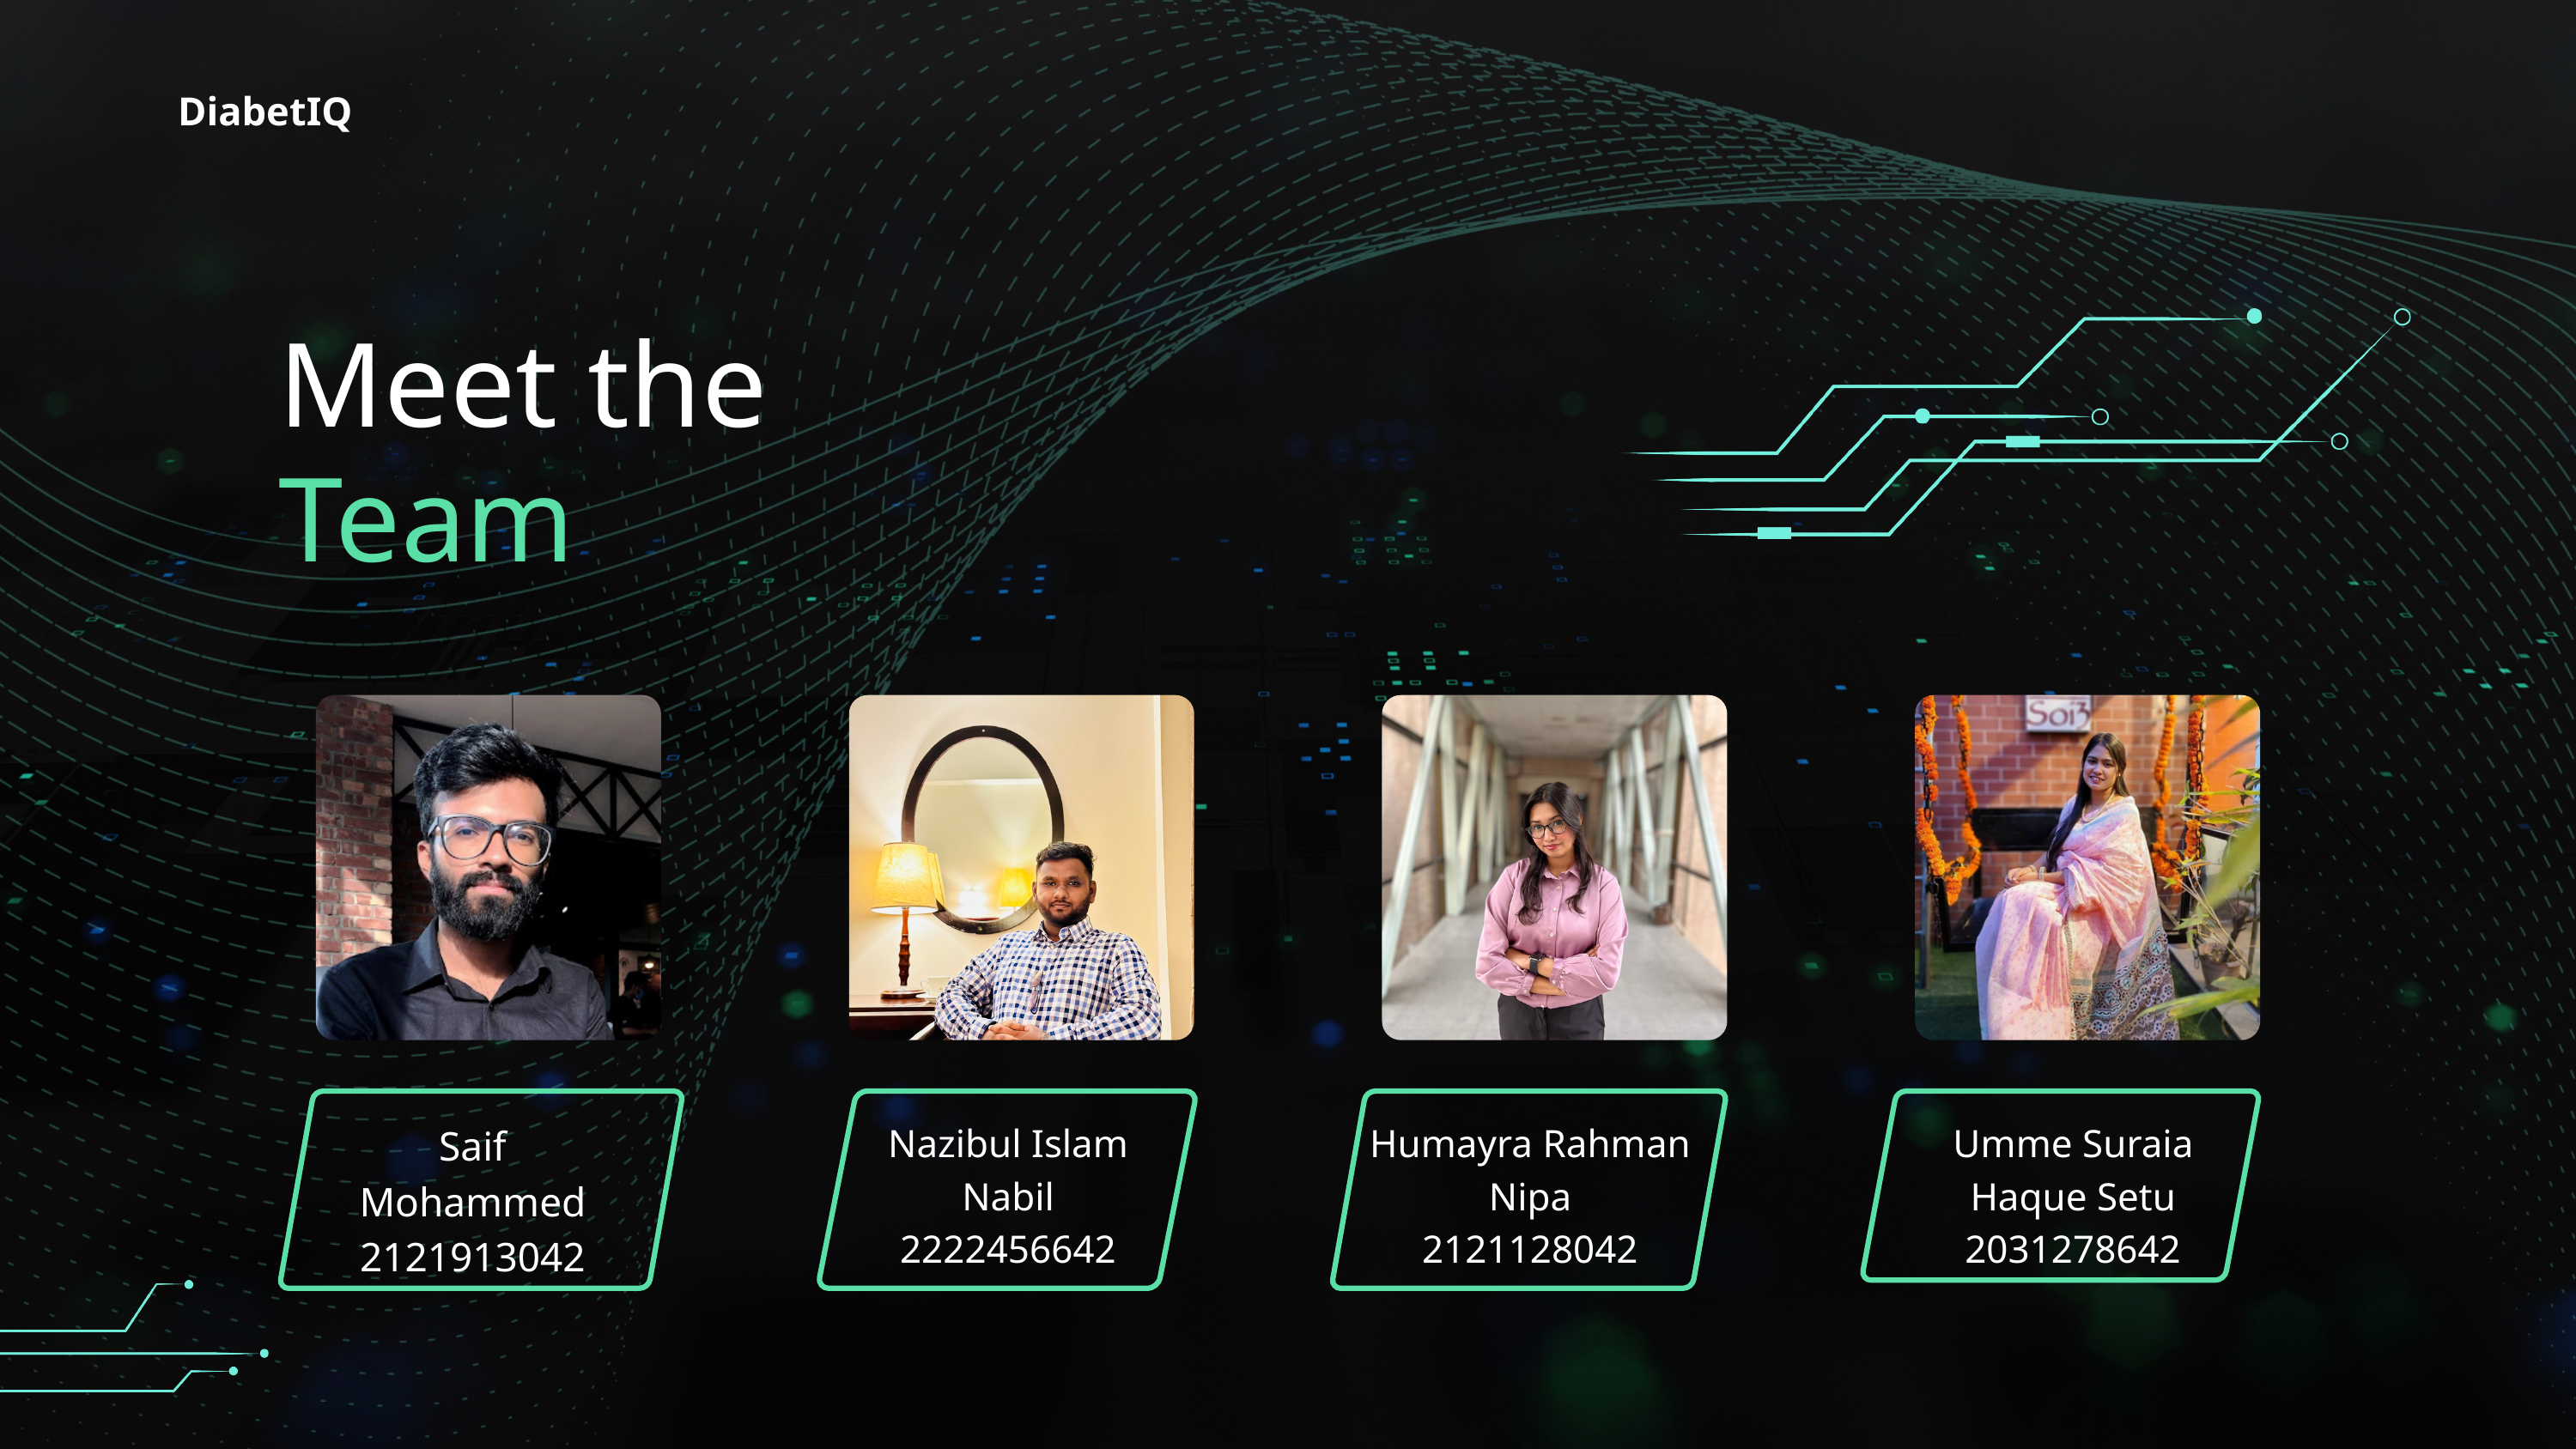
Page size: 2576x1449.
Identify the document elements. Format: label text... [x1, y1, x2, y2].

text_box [1861, 1090, 2261, 1281]
text_box Meet the [279, 306, 1169, 440]
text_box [315, 694, 662, 1040]
text_box [0, 0, 2576, 1449]
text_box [1382, 694, 1728, 1040]
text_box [1914, 694, 2261, 1040]
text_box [278, 1090, 684, 1289]
text_box [0, 1280, 269, 1392]
text_box Team [279, 440, 1169, 585]
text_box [817, 1090, 1198, 1289]
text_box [1331, 1090, 1728, 1289]
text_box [848, 694, 1194, 1040]
text_box DiabetIQ [177, 79, 489, 134]
text_box [1618, 308, 2411, 539]
